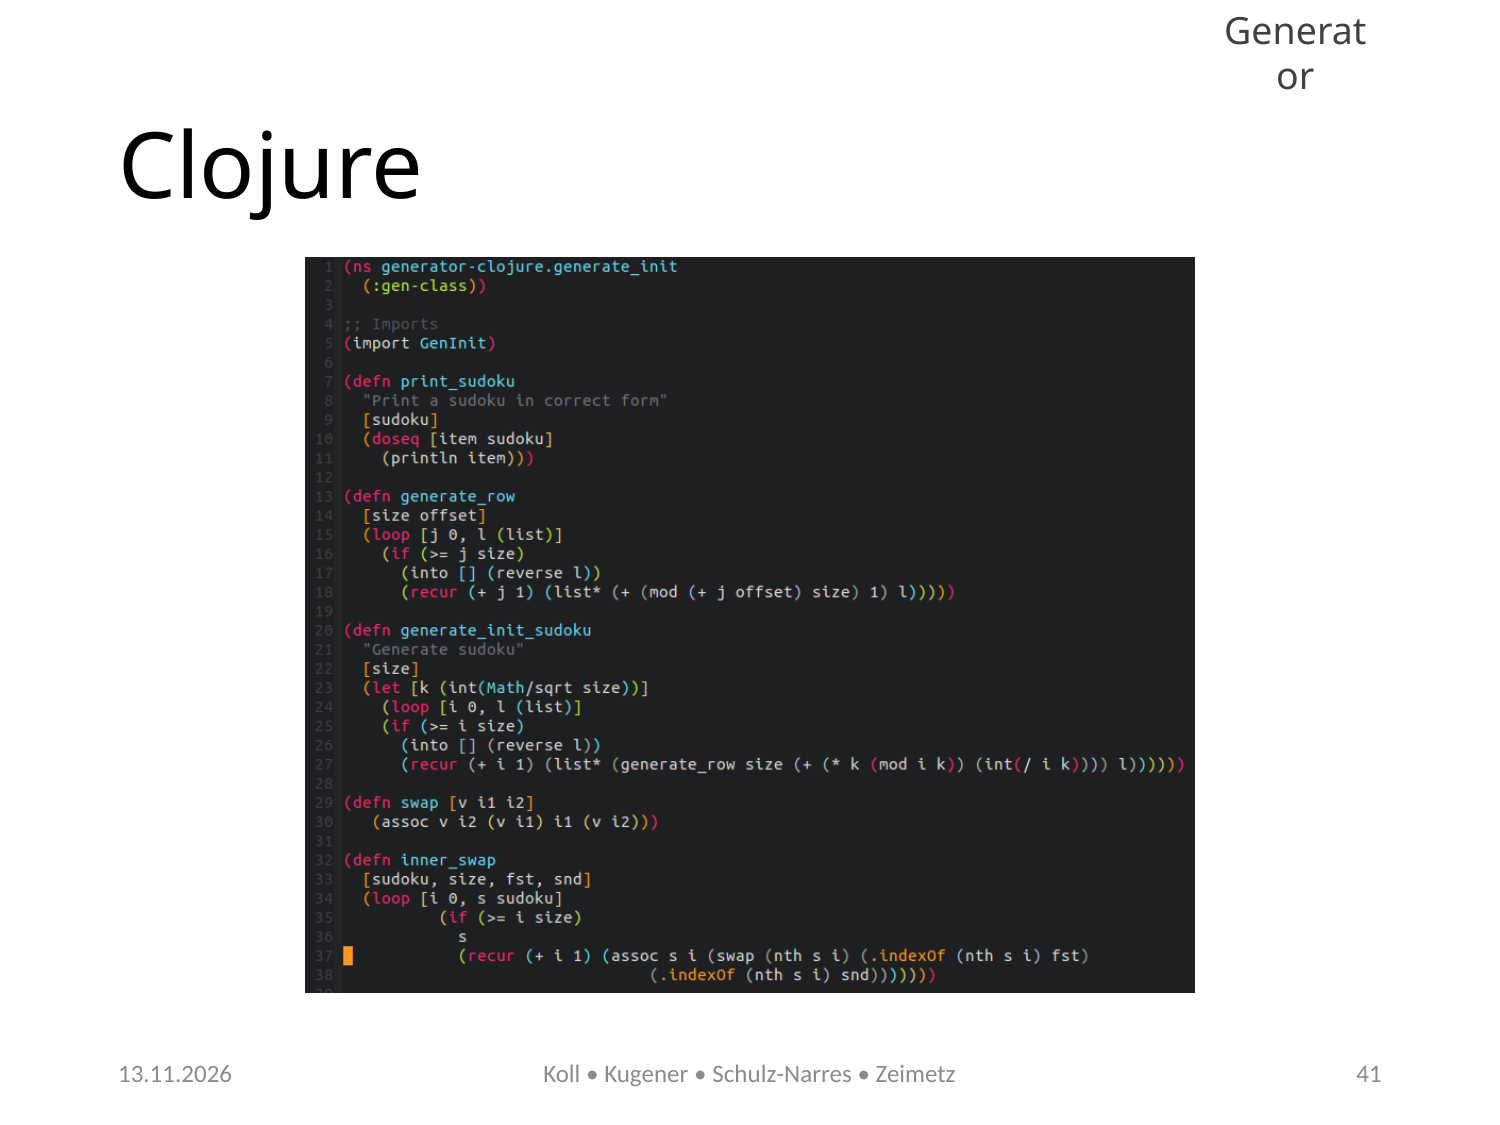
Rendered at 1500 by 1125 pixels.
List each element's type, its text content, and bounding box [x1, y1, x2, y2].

footer Koll • Kugener • Schulz-Narres • Zeimetz [496, 1042, 1004, 1103]
slide_number 41 [1059, 1042, 1397, 1103]
picture [305, 257, 1195, 993]
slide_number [103, 1042, 441, 1103]
title Clojure [103, 59, 1397, 278]
